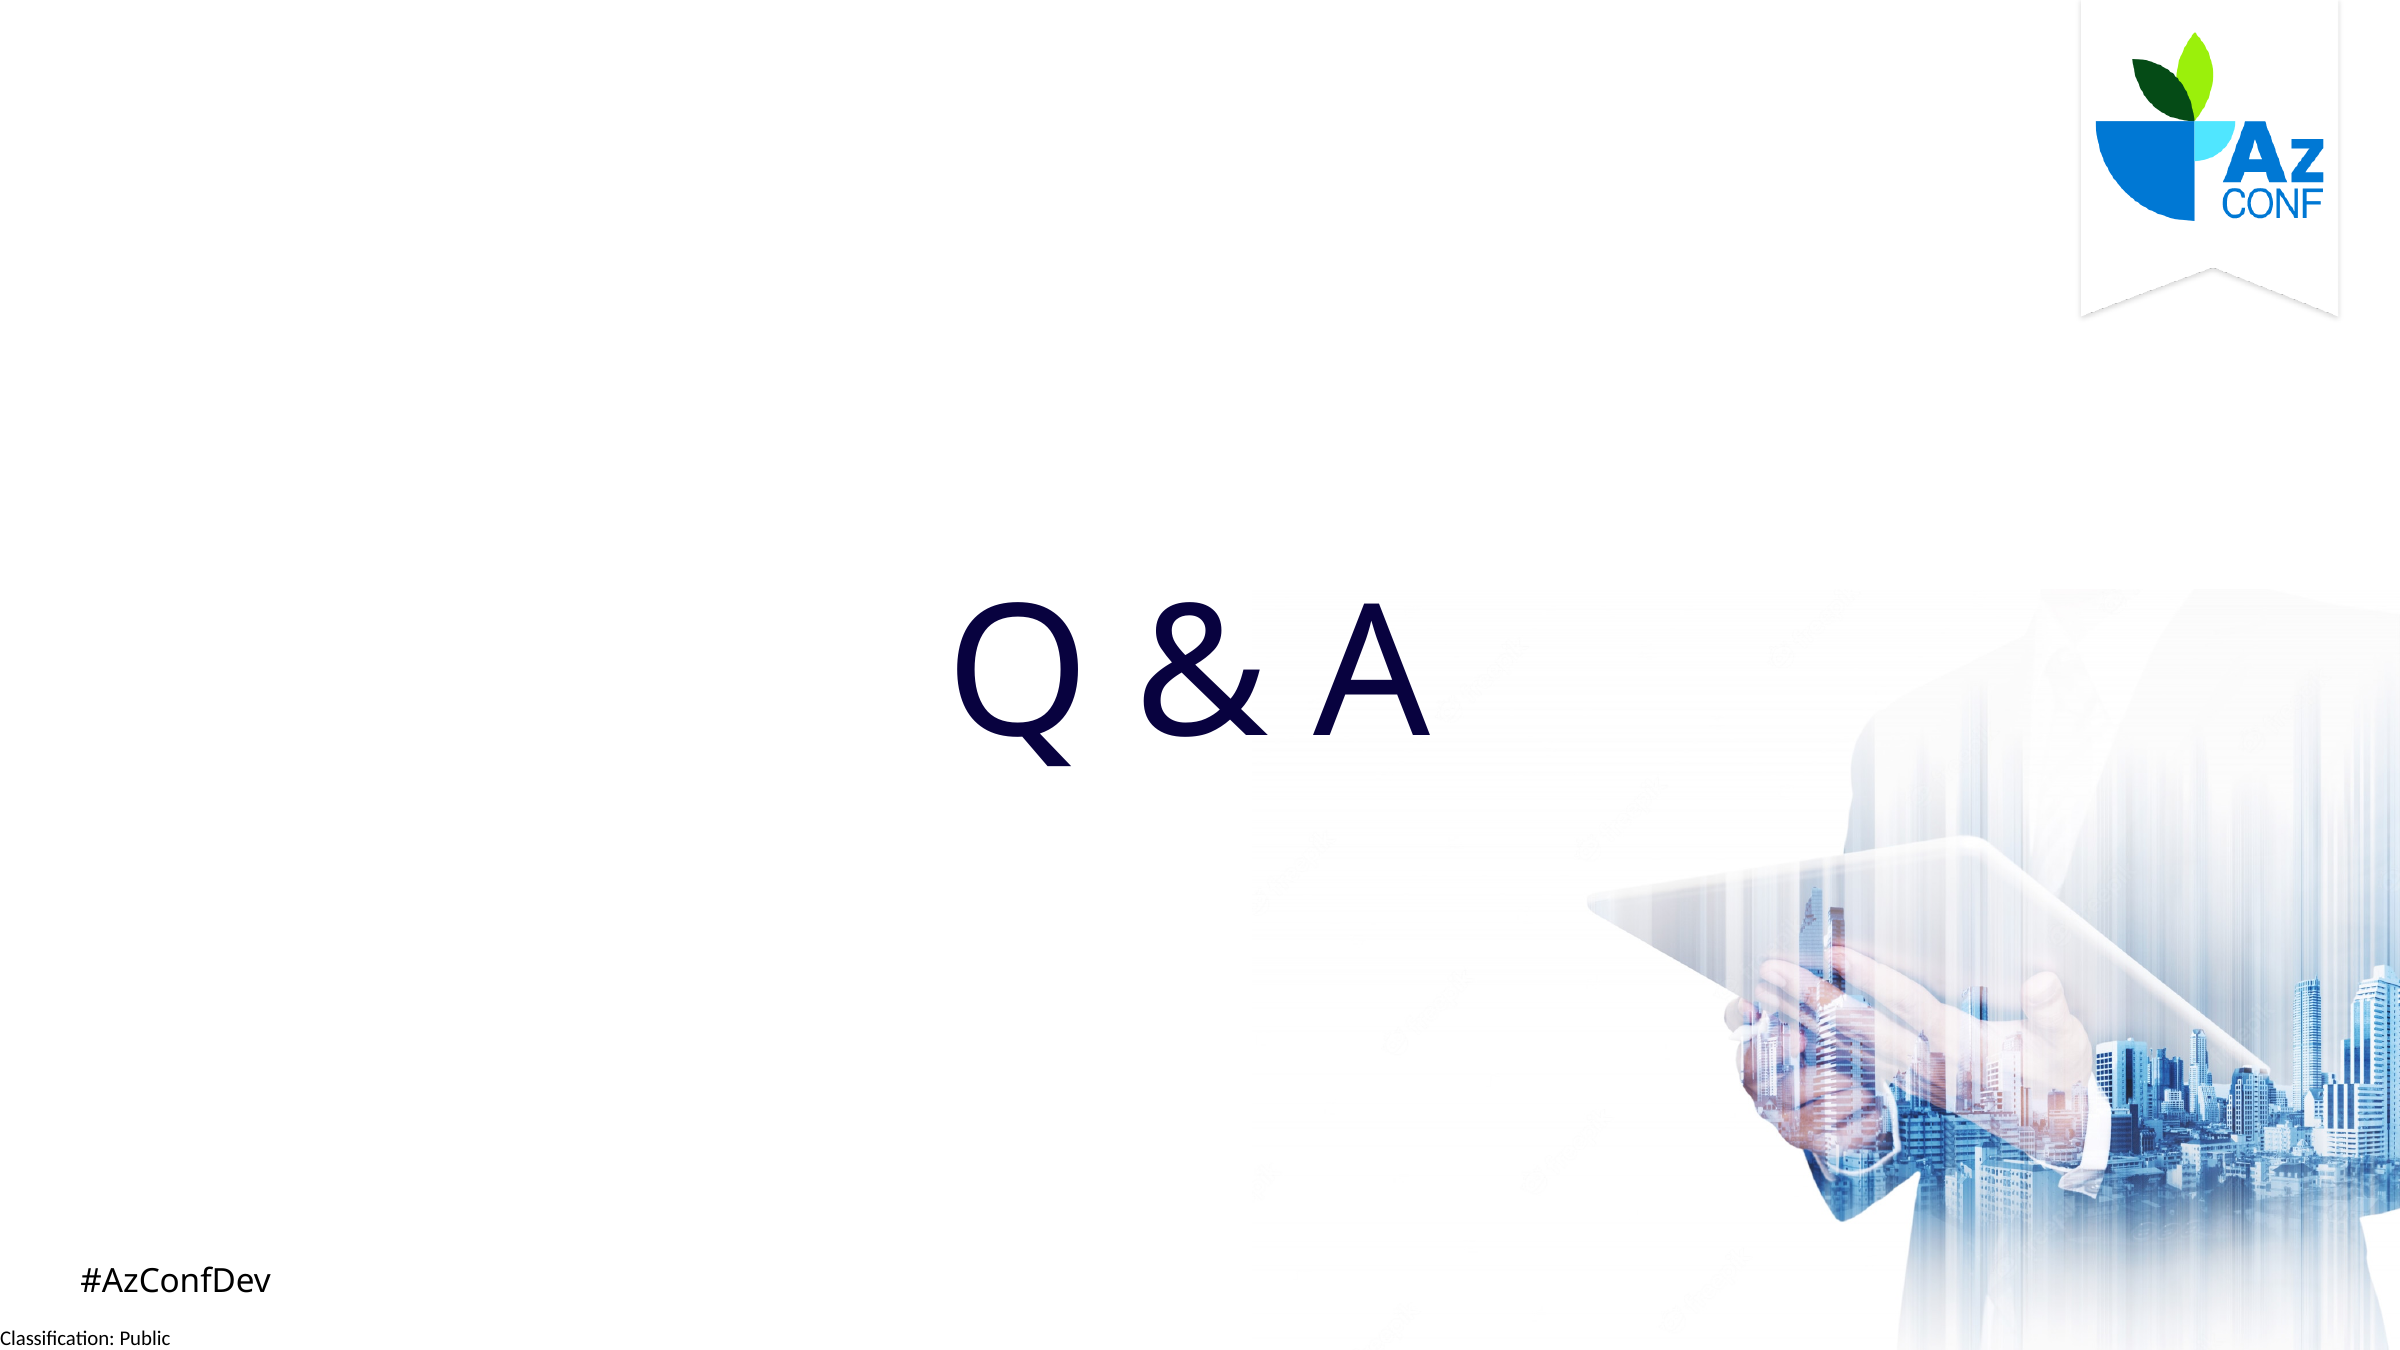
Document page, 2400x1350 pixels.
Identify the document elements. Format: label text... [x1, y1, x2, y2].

picture [2073, 0, 2346, 326]
title Q & A [946, 575, 1454, 775]
picture [1252, 589, 2400, 1350]
